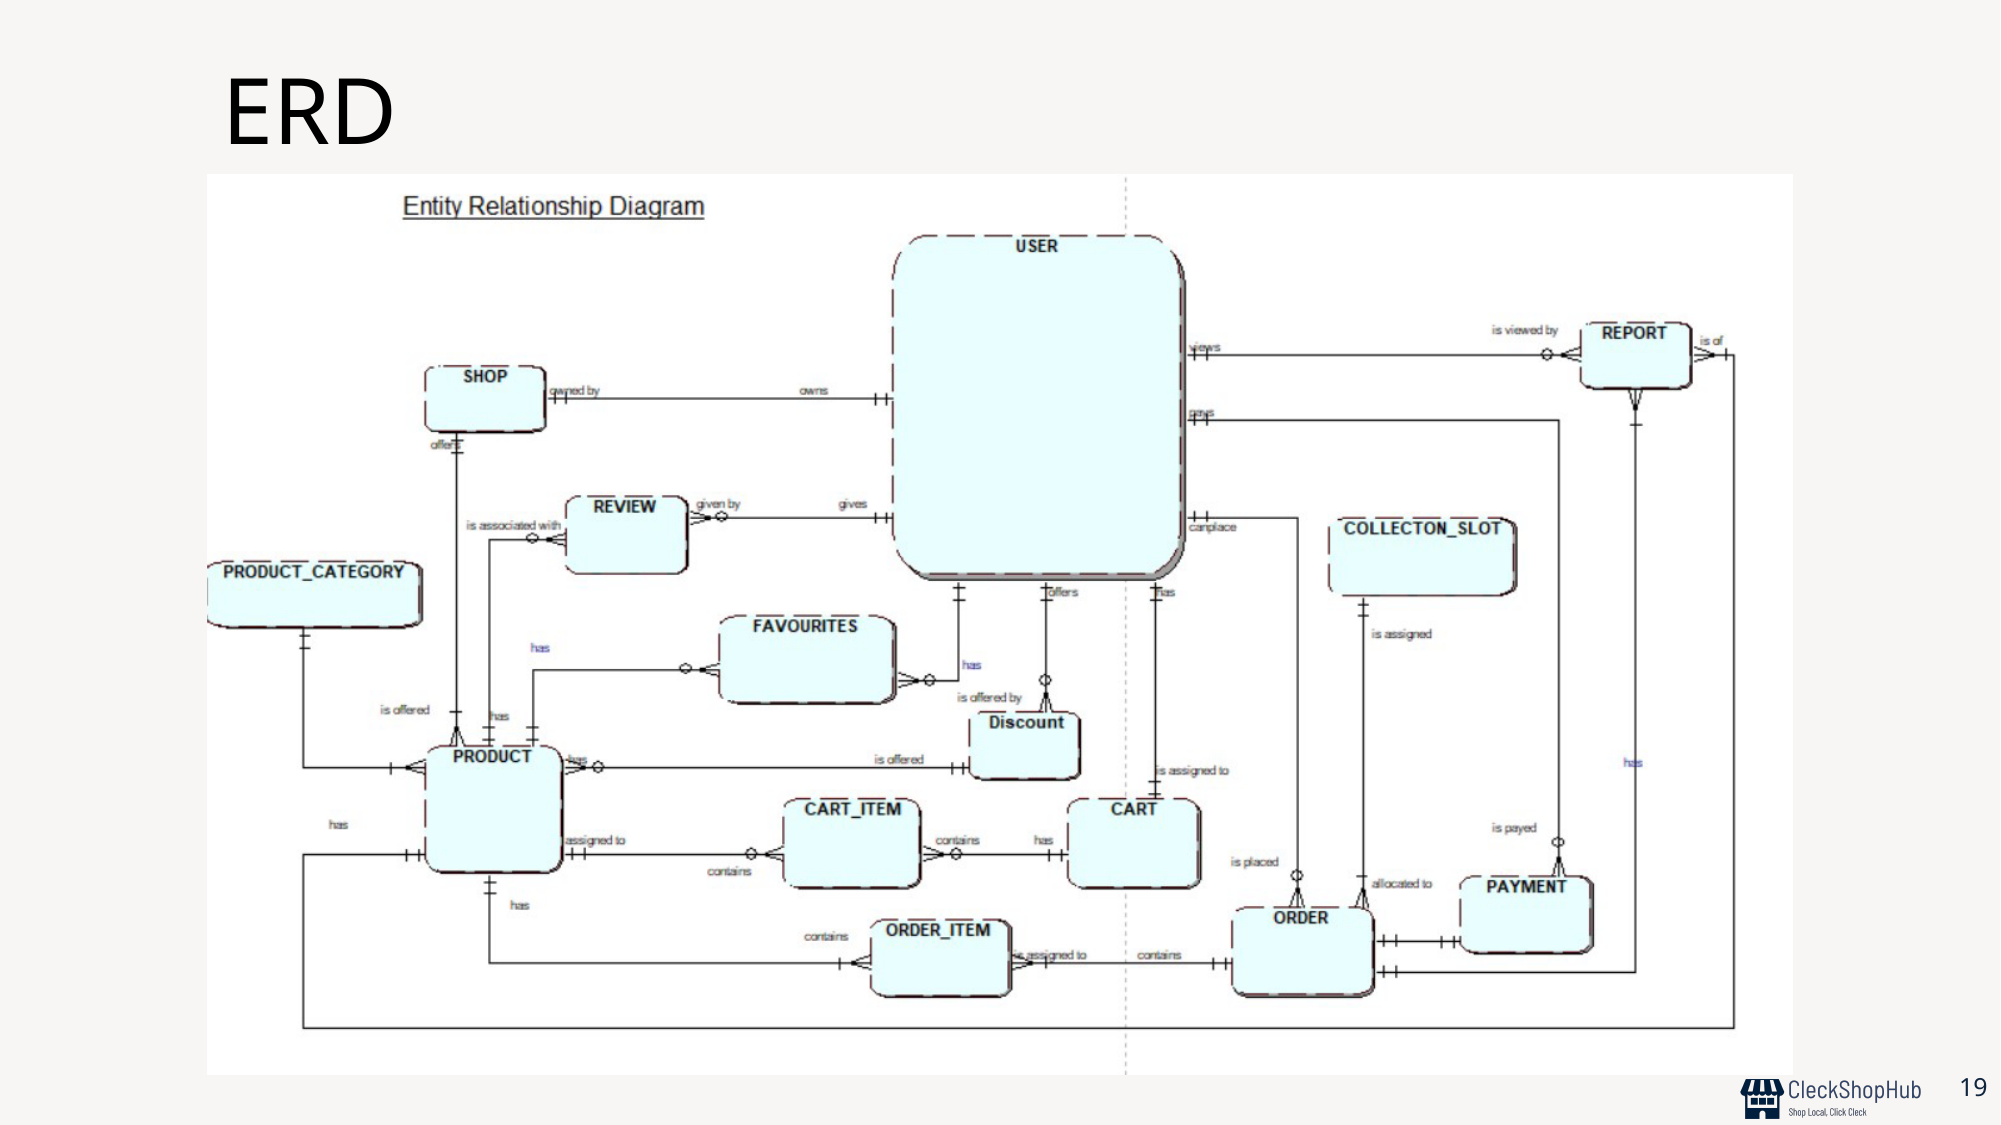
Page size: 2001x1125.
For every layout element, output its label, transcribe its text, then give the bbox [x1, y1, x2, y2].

picture [1740, 1079, 1921, 1119]
picture [207, 174, 1793, 1075]
text_box ERD [207, 45, 928, 170]
slide_number 19 [1935, 1058, 2000, 1119]
